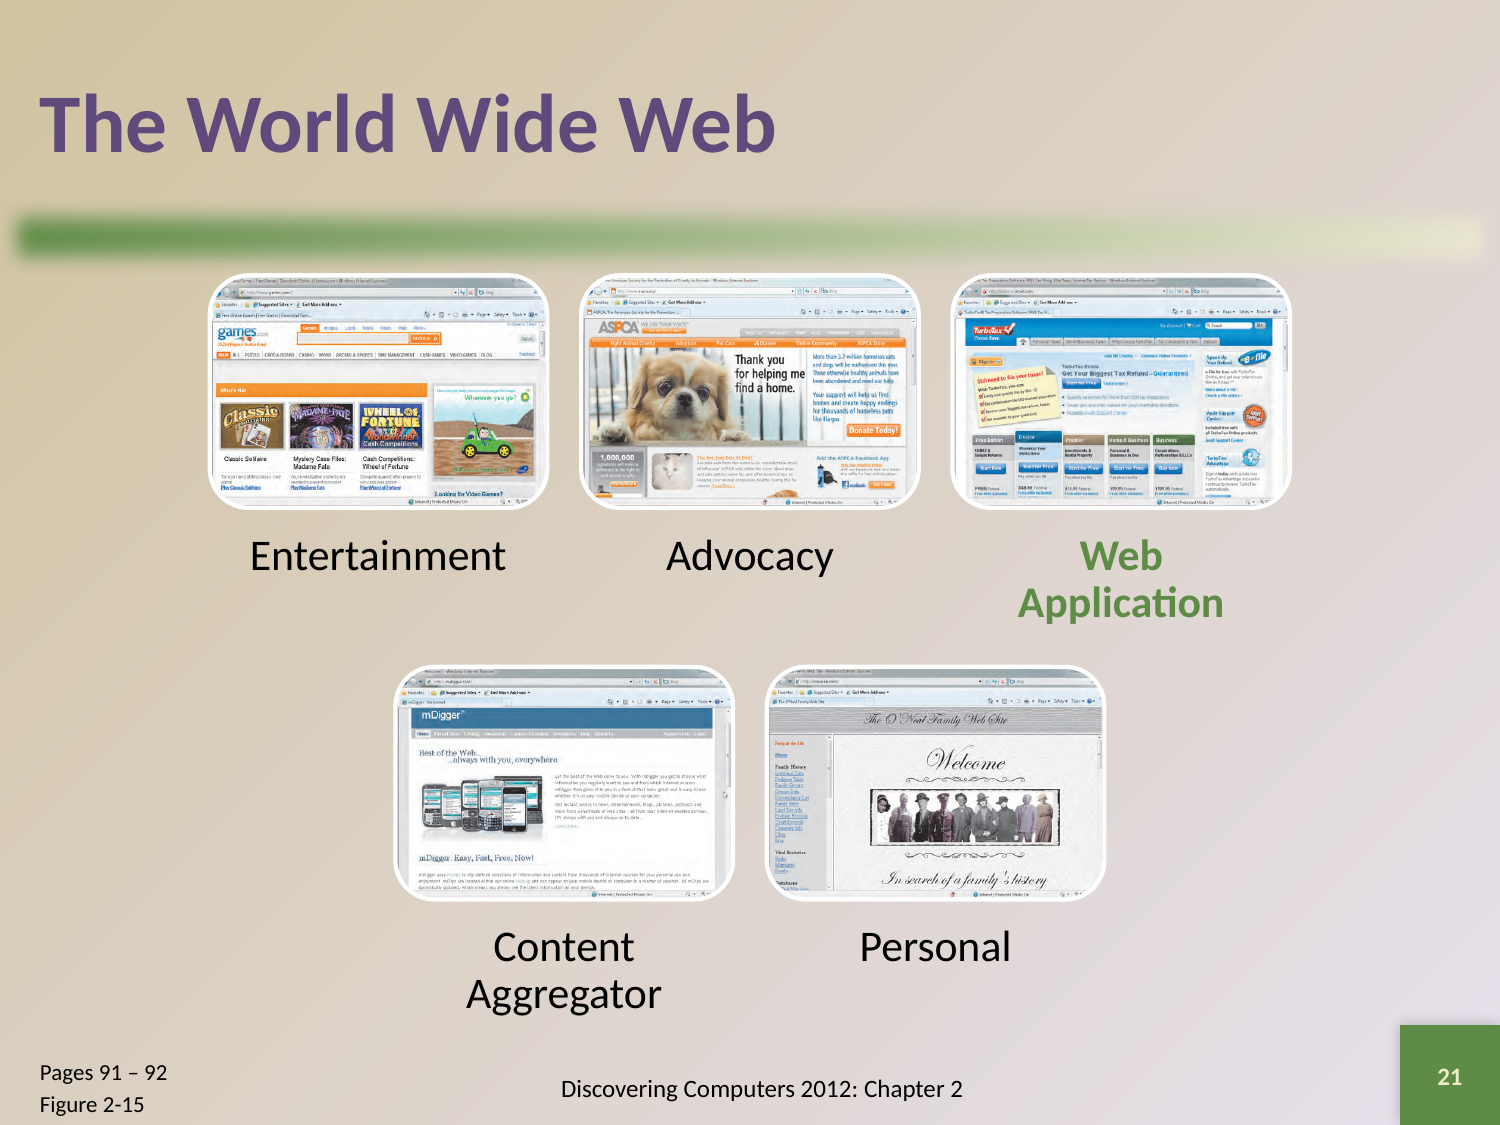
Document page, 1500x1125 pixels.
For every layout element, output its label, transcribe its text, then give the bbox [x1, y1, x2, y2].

slide_number 21 [1400, 1025, 1500, 1125]
title The World Wide Web [24, 24, 1475, 213]
list Pages 91 – 92 Figure 2-15 [24, 1050, 300, 1125]
footer Discovering Computers 2012: Chapter 2 [450, 1050, 1075, 1125]
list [24, 274, 1476, 1026]
